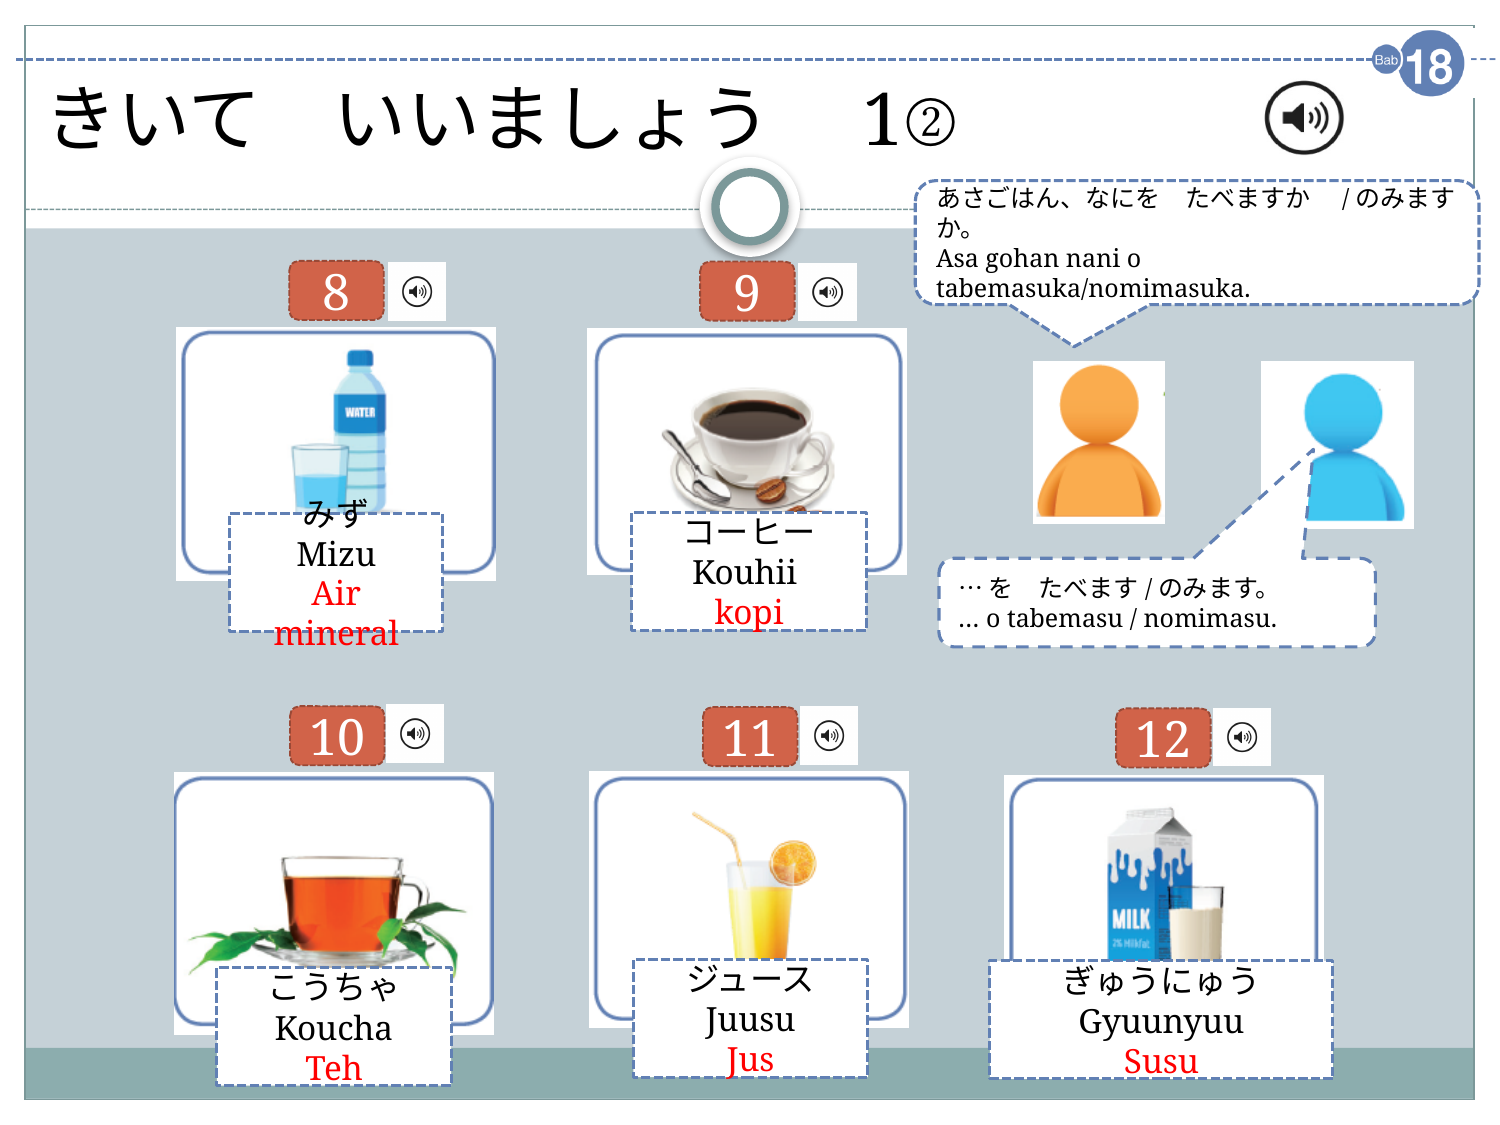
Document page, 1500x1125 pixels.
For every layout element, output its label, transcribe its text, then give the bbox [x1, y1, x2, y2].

picture [589, 771, 909, 1028]
text_box ジュース Juusu Jus [632, 1038, 869, 1078]
picture [799, 705, 859, 766]
text_box 8 [288, 259, 382, 321]
text_box コーヒー Kouhii kopi [631, 587, 867, 631]
picture [385, 703, 445, 764]
picture [174, 771, 494, 1035]
text_box みず Mizu Air mineral [229, 592, 444, 633]
picture [1261, 98, 1347, 159]
picture [1033, 361, 1166, 524]
picture [1261, 360, 1414, 529]
picture [797, 261, 858, 322]
text_box 9 [699, 260, 792, 322]
picture [1212, 707, 1272, 767]
picture [387, 261, 447, 322]
picture [1004, 775, 1324, 1021]
picture [176, 327, 496, 582]
text_box こうちゃ Koucha Teh [216, 1044, 452, 1087]
text_box 10 [289, 705, 380, 767]
text_box あさごはん、なにを たべますか /のみますか。 Asa gohan nani o tabemasuka/nomimasuka. [914, 179, 1480, 348]
text_box きいて いいましょう 1② [29, 108, 1329, 211]
text_box 12 [1115, 707, 1207, 769]
text_box 11 [701, 706, 794, 768]
text_box …を たべます/のみます。 … o tabemasu / nomimasu. [937, 502, 1377, 648]
picture [587, 327, 907, 576]
text_box ぎゅうにゅう Gyuunyuu Susu [989, 960, 1334, 1080]
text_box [15, 28, 1496, 98]
